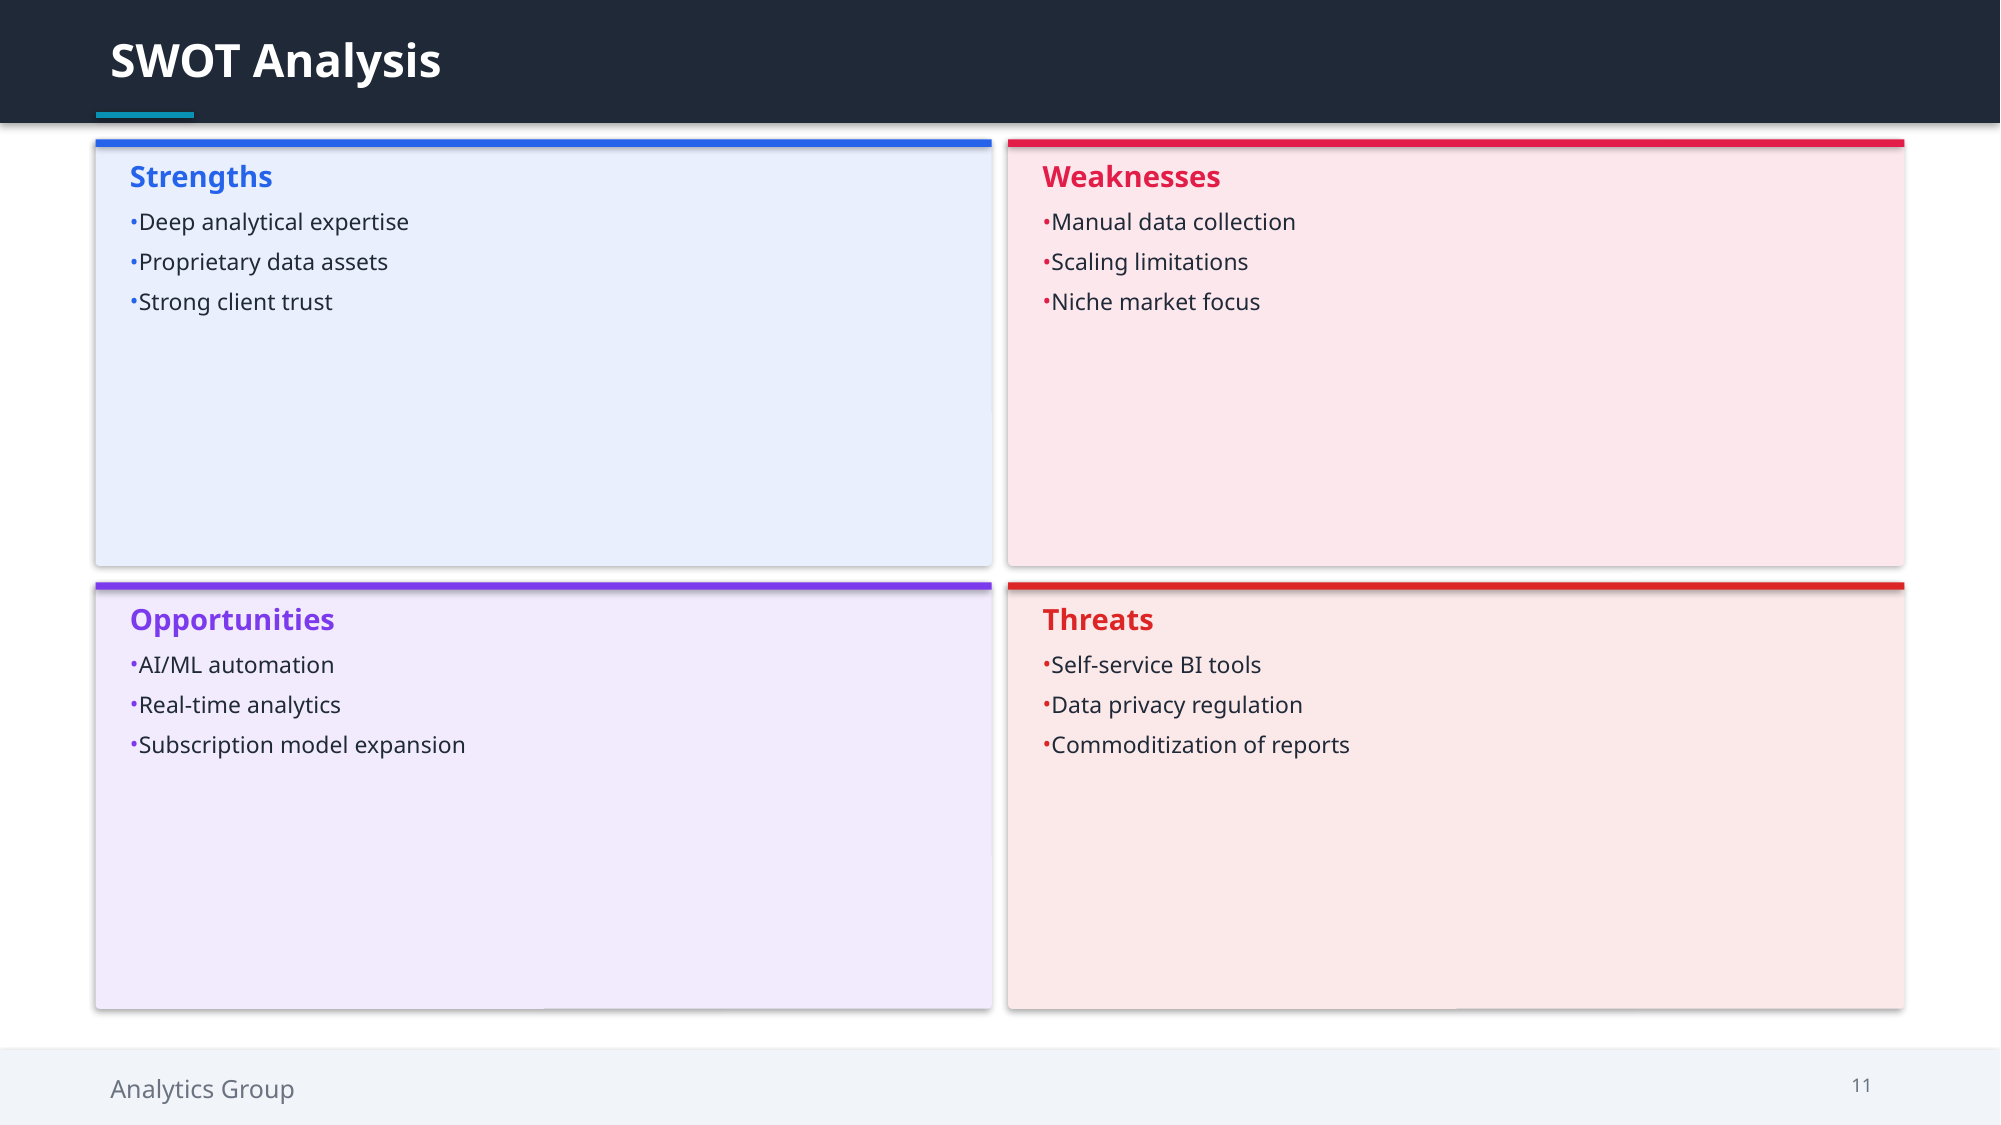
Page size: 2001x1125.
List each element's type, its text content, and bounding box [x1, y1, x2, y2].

text_box [0, 0, 2000, 124]
text_box Strengths [115, 150, 973, 200]
text_box [0, 1049, 2000, 1125]
text_box [1007, 597, 1906, 1010]
text_box [0, 133, 2000, 1049]
text_box 11 [1821, 1066, 1888, 1104]
text_box Manual data collection Scaling limitations Niche market focus [1027, 200, 1885, 323]
text_box SWOT Analysis [95, 24, 1905, 95]
text_box Self-service BI tools Data privacy regulation Commoditization of reports [1027, 643, 1885, 766]
text_box Analytics Group [95, 1066, 588, 1112]
text_box [94, 154, 993, 567]
text_box [1007, 582, 1905, 590]
text_box [1007, 154, 1906, 567]
text_box [1007, 139, 1905, 148]
text_box Threats [1027, 593, 1885, 643]
text_box Weaknesses [1027, 150, 1885, 200]
text_box Deep analytical expertise Proprietary data assets Strong client trust [115, 200, 973, 323]
text_box [95, 139, 992, 148]
text_box AI/ML automation Real-time analytics Subscription model expansion [115, 643, 973, 766]
text_box [94, 597, 993, 1010]
text_box [95, 582, 992, 590]
text_box Opportunities [115, 593, 973, 643]
